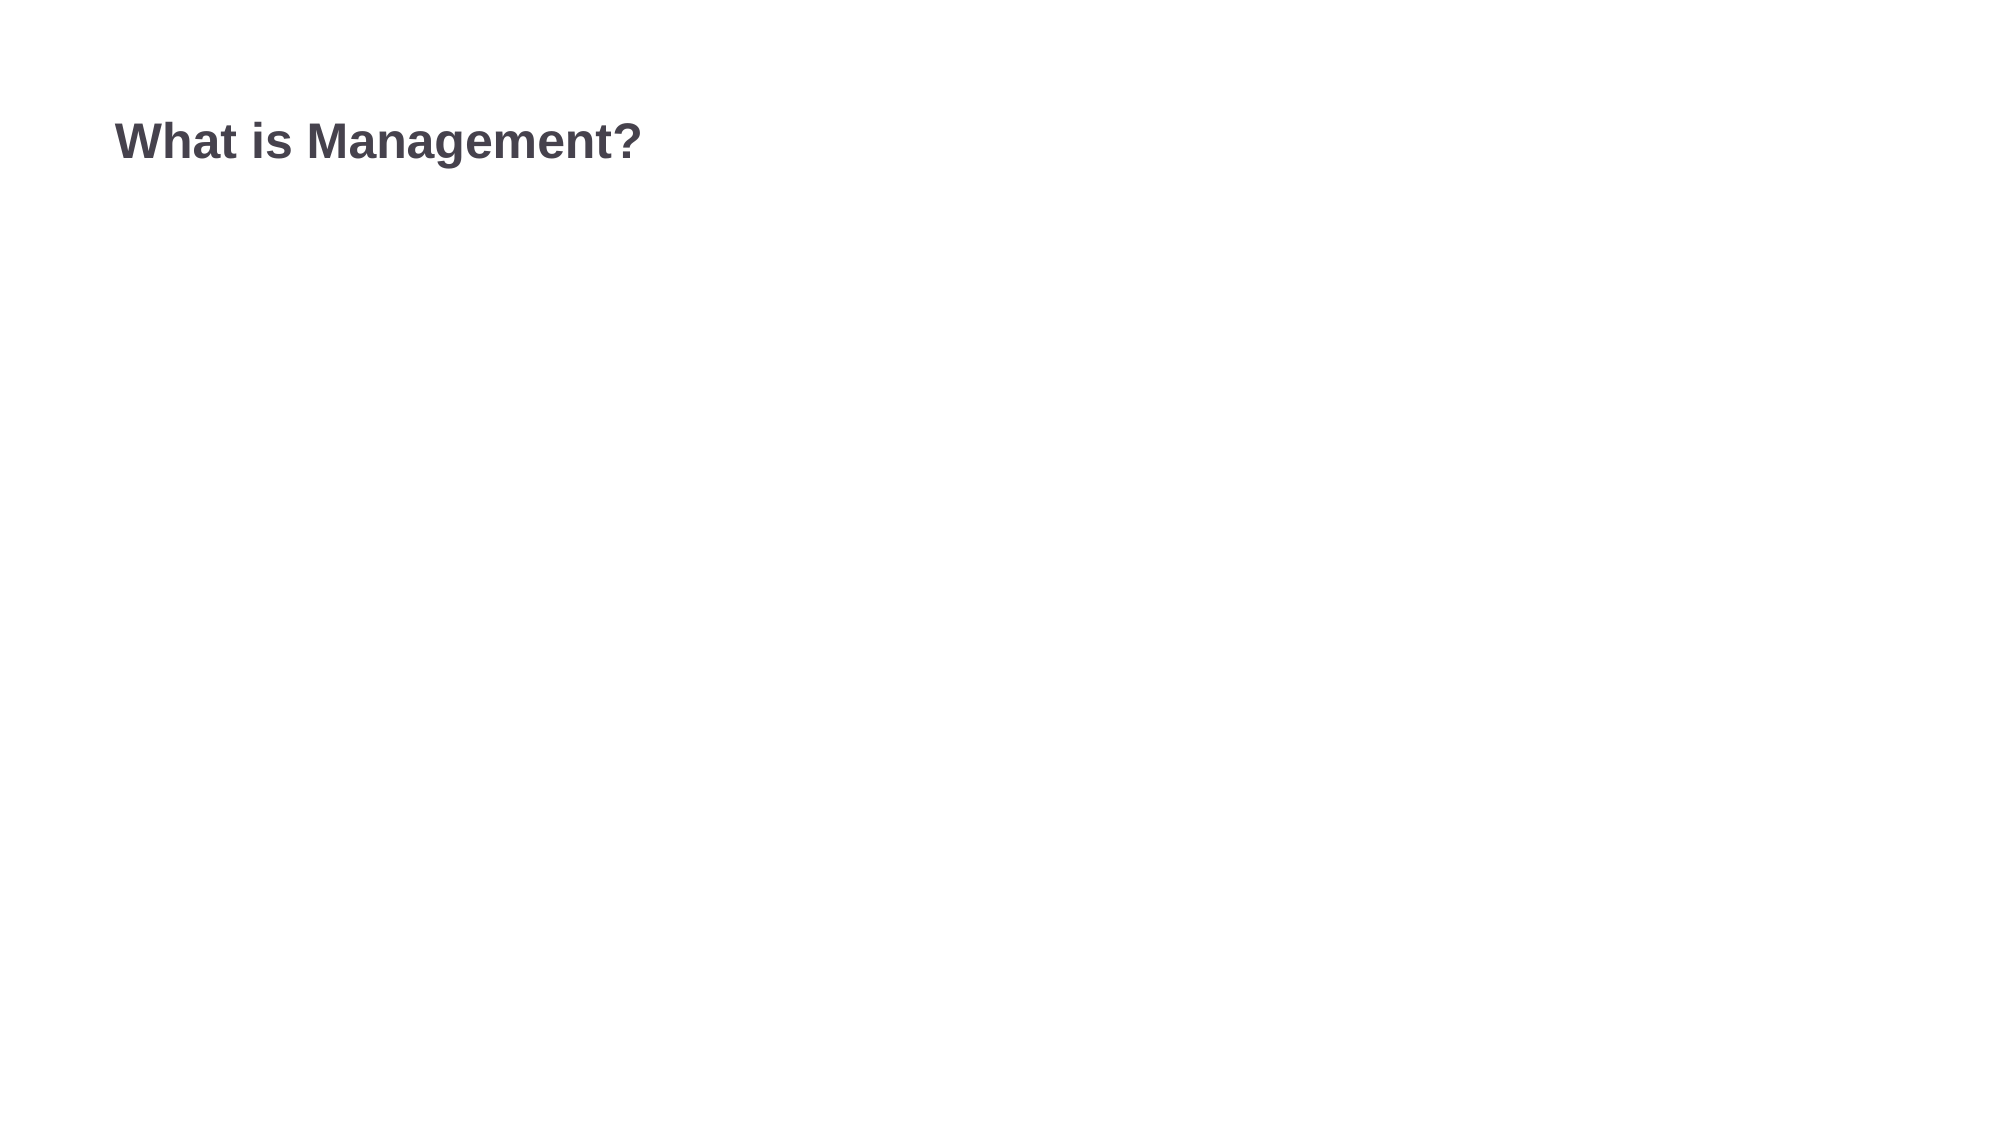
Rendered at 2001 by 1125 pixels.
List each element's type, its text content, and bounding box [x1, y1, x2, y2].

title What is Management? [99, 44, 1696, 233]
